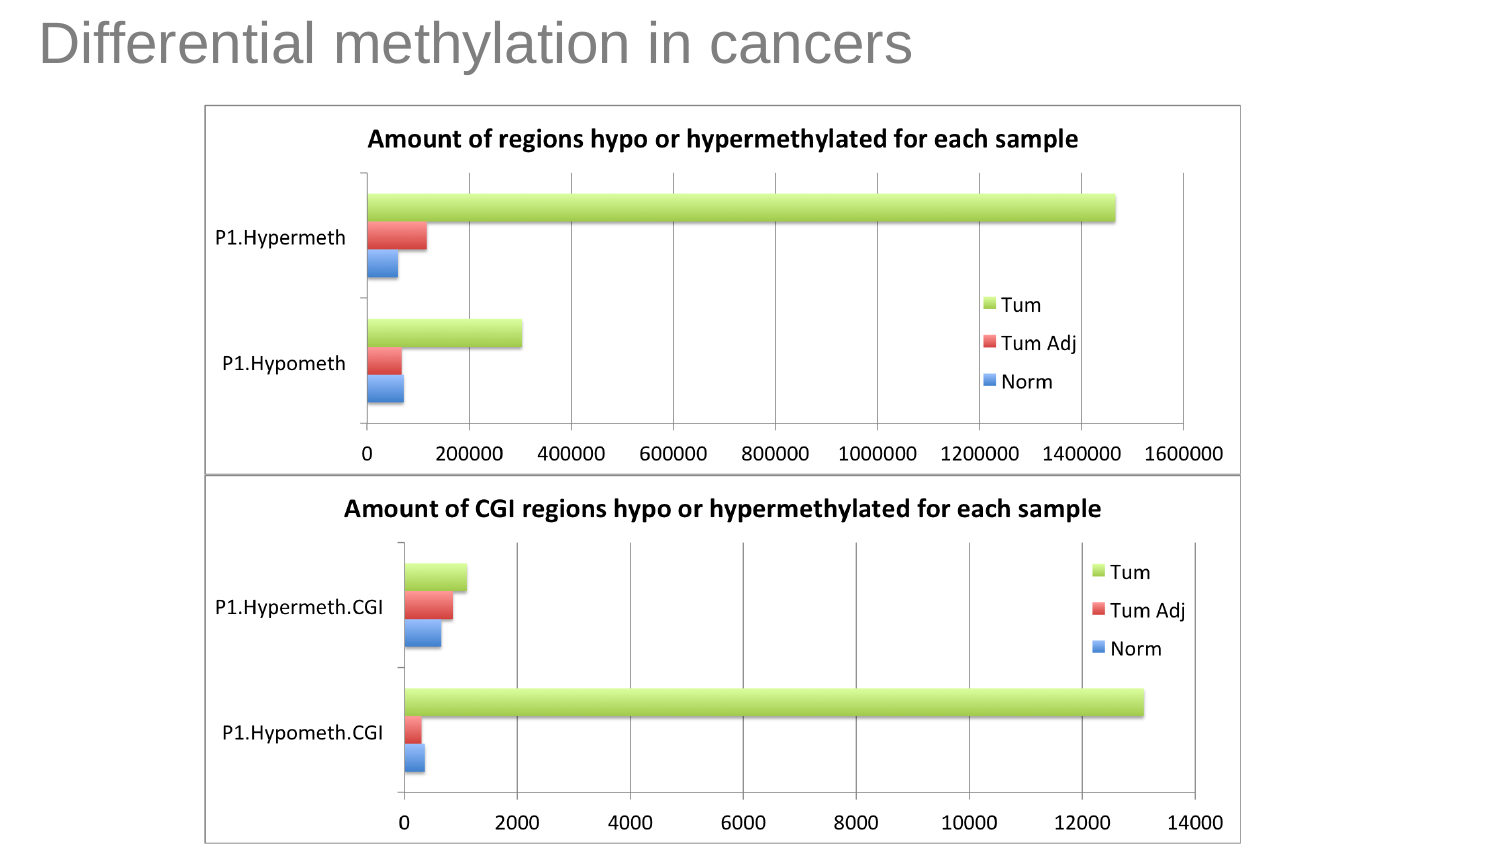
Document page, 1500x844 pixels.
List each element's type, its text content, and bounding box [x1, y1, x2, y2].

picture [203, 104, 1241, 844]
title Differential methylation in cancers [24, 0, 1422, 85]
